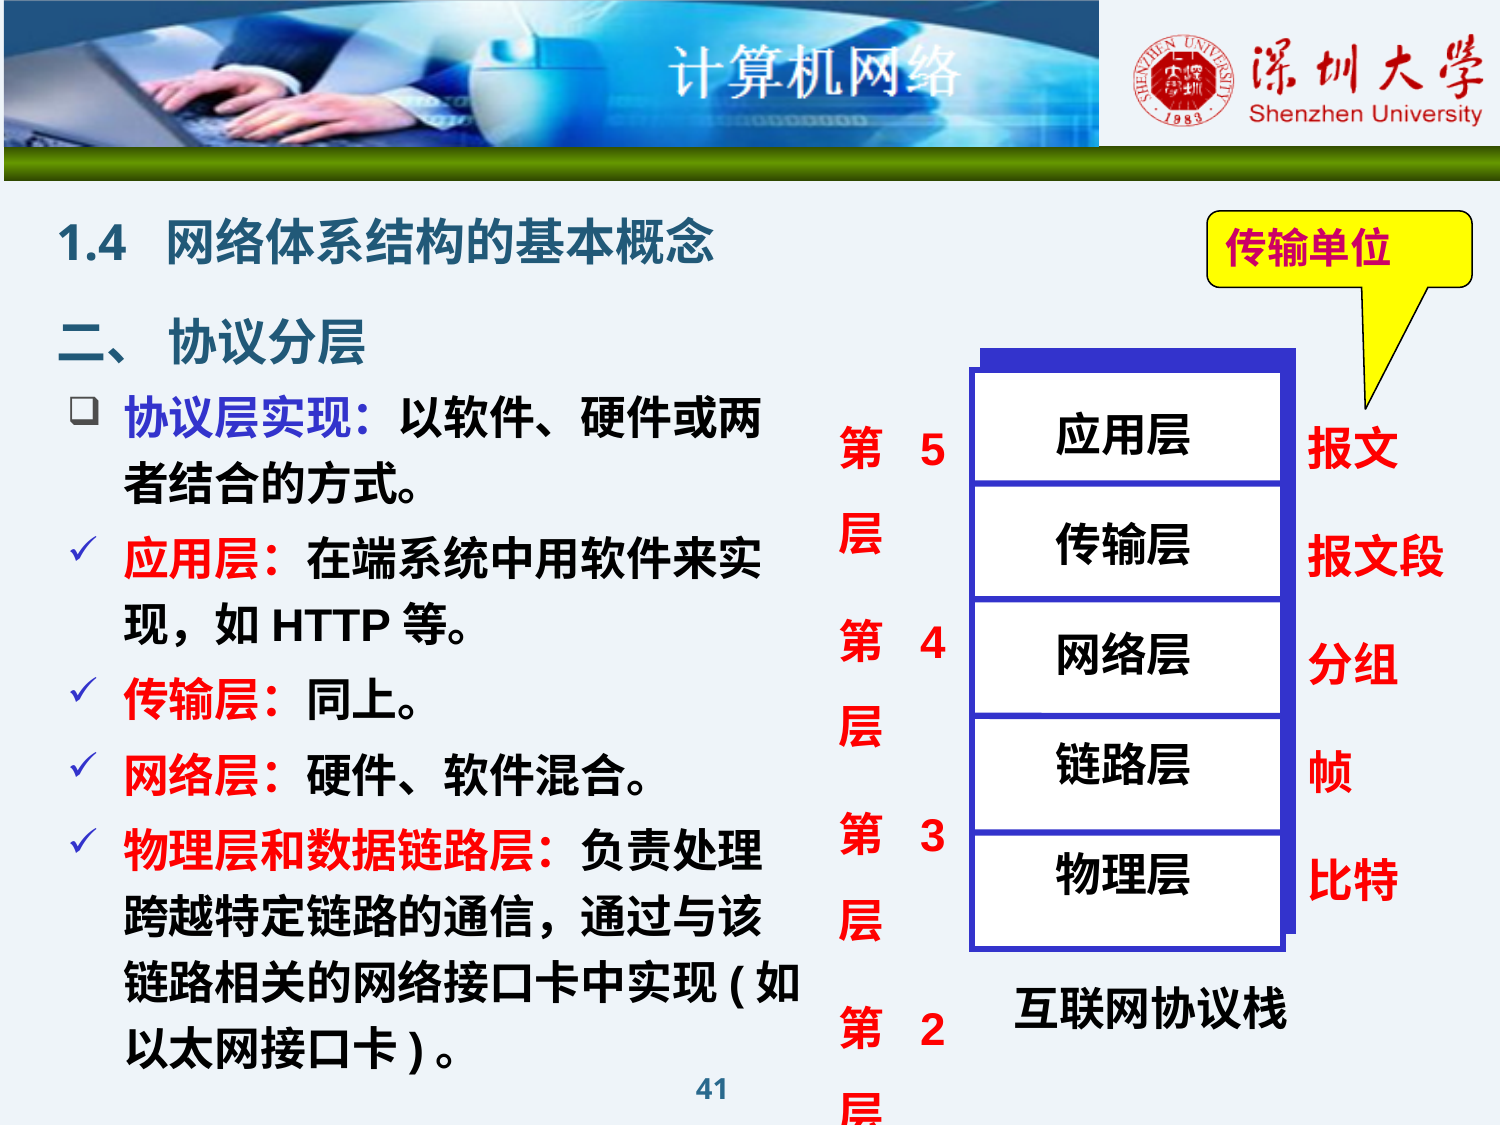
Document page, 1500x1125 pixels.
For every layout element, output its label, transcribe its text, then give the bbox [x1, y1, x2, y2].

text_box 协议层实现：以软件、硬件或两者结合的方式。 应用层：在端系统中用软件来实现，如HTTP等。 传输层：同上。 网络层：硬件、软件混合。 物理层和数据链路层：负责处理跨越特定链路的通信，通过与该链路相关的网络接口卡中实现(如以太网接口卡)。 [52, 370, 824, 1125]
picture [1113, 18, 1488, 147]
picture [3, 1, 1099, 147]
text_box 传输单位 [1207, 210, 1473, 410]
text_box 第5层 第4层 第3层 第2层 第1层 [823, 381, 965, 950]
slide_number 41 [537, 1062, 888, 1111]
text_box 报文 报文段 分组 帧 比特 [1298, 381, 1473, 950]
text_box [971, 351, 1294, 950]
list 1.4 网络体系结构的基本概念 二、 协议分层 [41, 172, 1425, 480]
text_box 互联网协议栈 [998, 972, 1303, 1043]
